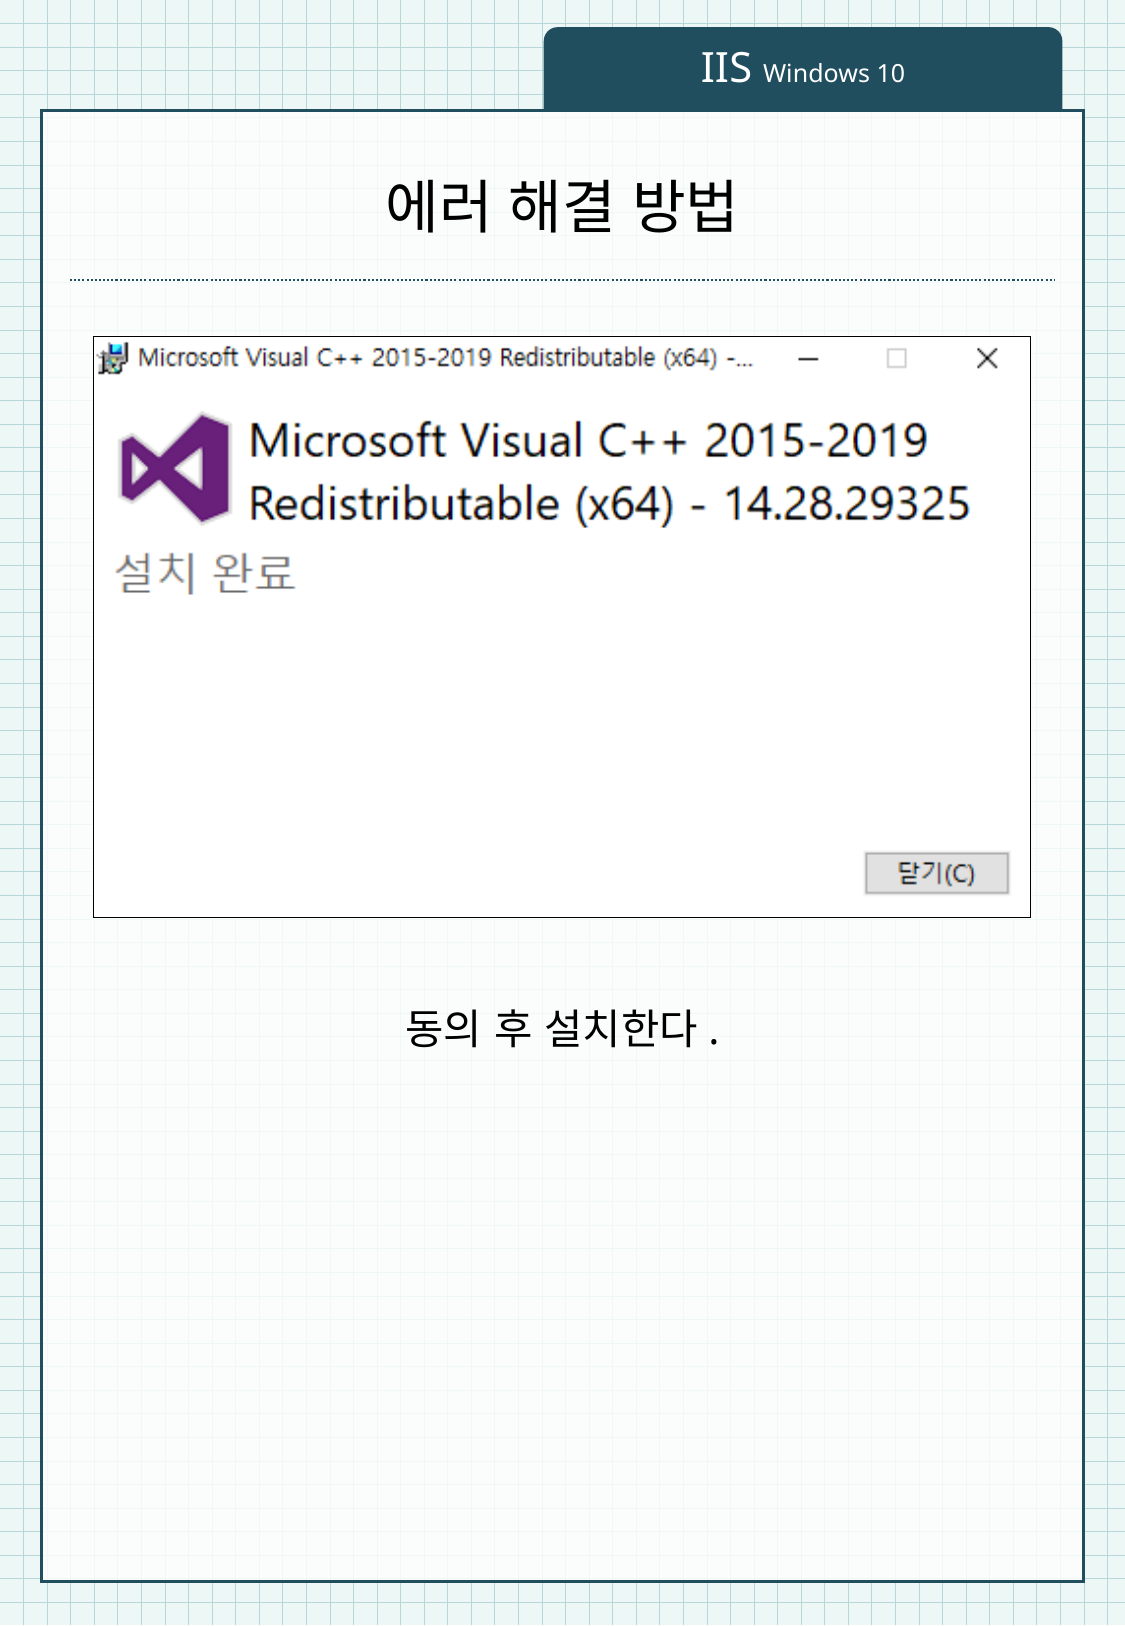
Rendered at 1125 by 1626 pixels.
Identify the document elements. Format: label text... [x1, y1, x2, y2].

text_box [41, 109, 1084, 1582]
picture [93, 335, 1031, 918]
title 에러 해결 방법 [77, 152, 1048, 267]
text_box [543, 27, 1063, 111]
text_box 동의 후 설치한다. [201, 1000, 924, 1147]
